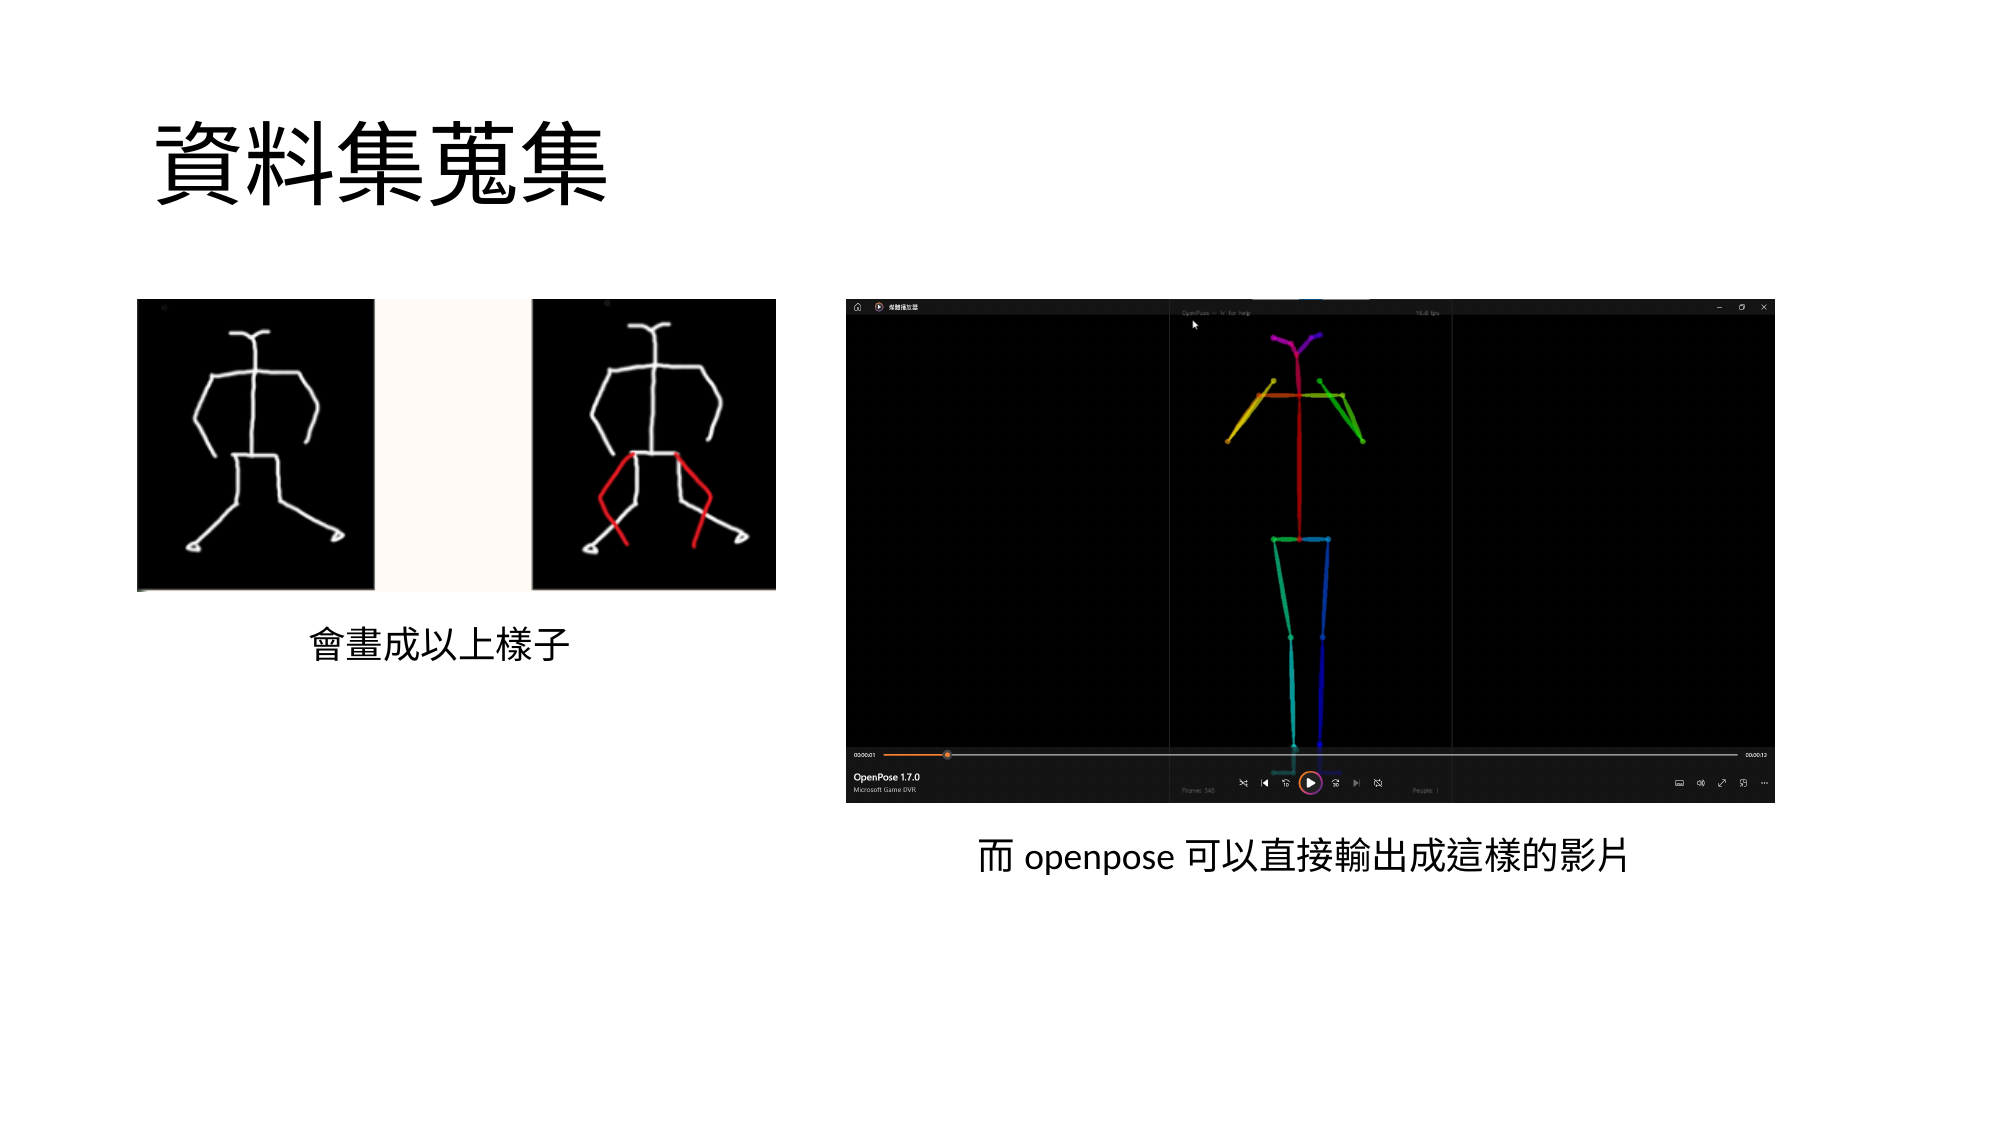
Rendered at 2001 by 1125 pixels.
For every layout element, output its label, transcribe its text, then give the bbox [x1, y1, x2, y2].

picture [137, 299, 776, 592]
title 資料集蒐集 [137, 59, 1863, 278]
text_box 而openpose可以直接輸出成這樣的影片 [963, 824, 1650, 884]
text_box 會畫成以上樣子 [293, 613, 586, 674]
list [846, 299, 1775, 803]
